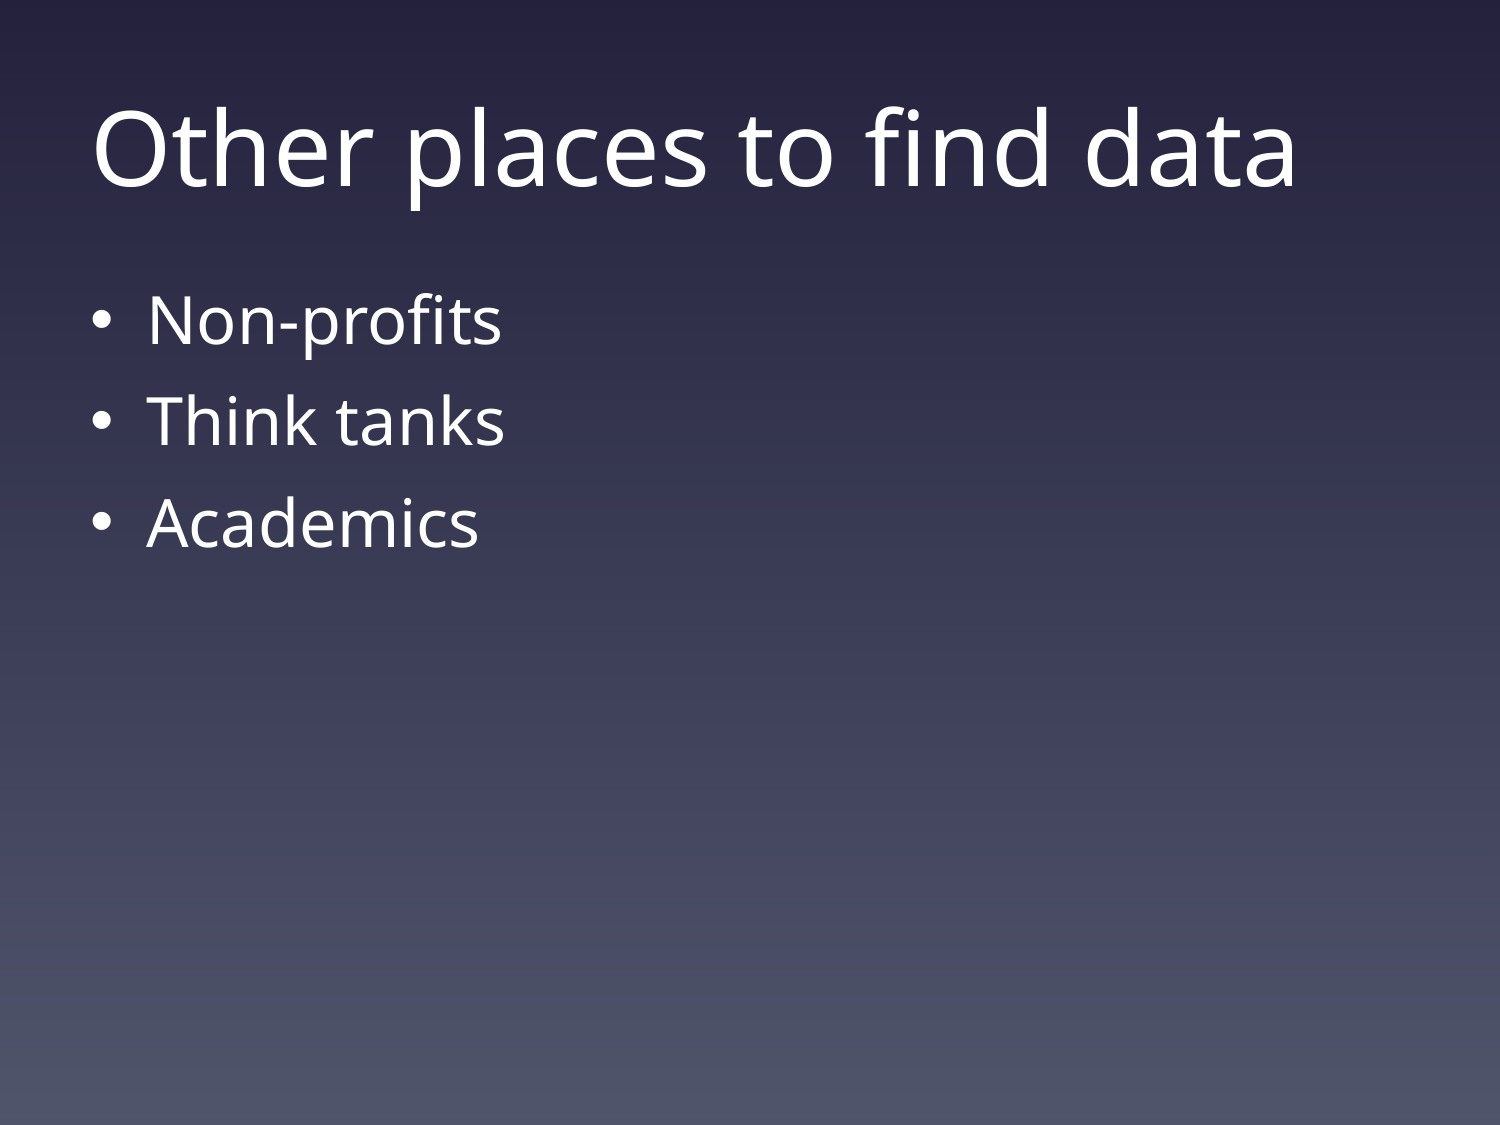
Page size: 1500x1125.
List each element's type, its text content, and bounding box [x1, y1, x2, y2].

title Other places to find data [75, 75, 1425, 262]
list Non-profits Think tanks Academics [75, 262, 1425, 1005]
